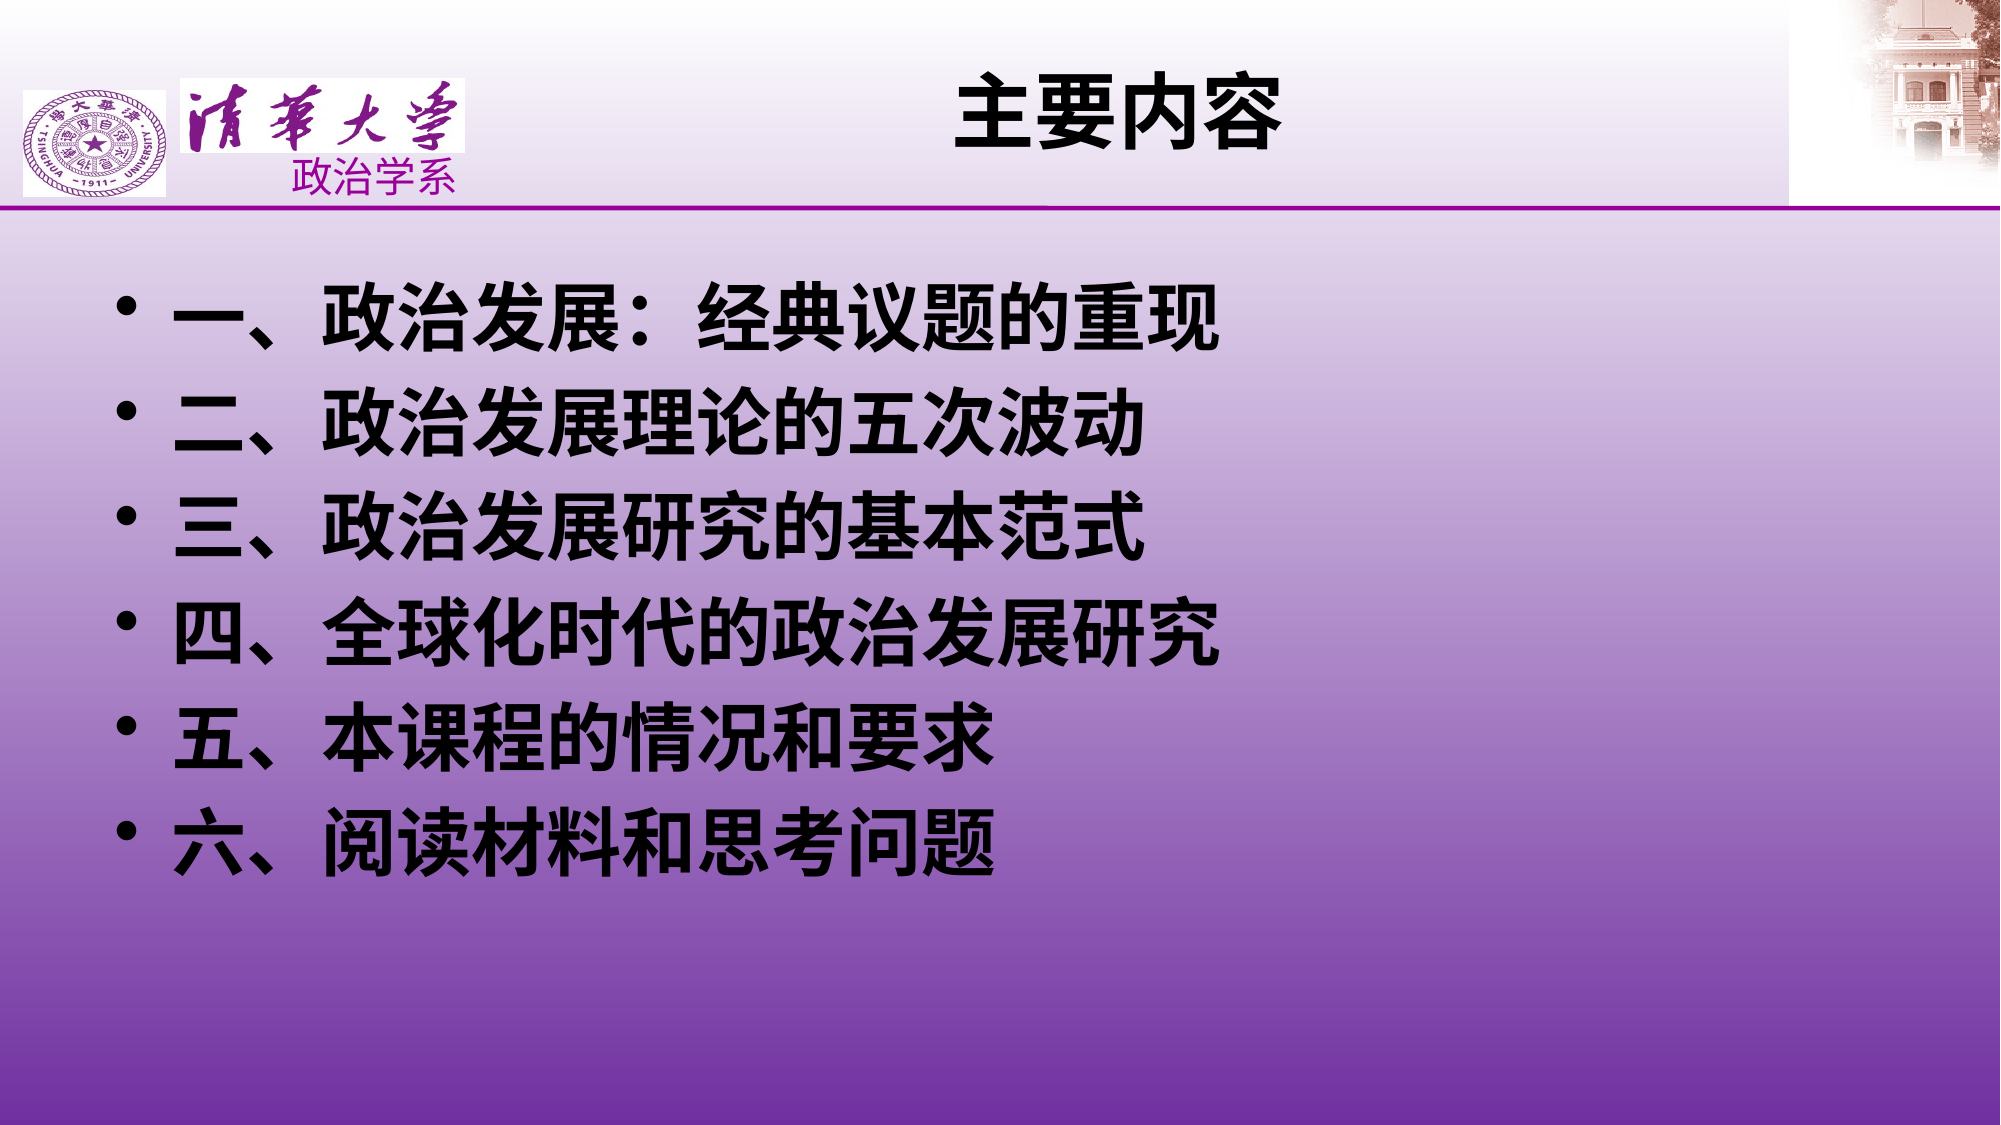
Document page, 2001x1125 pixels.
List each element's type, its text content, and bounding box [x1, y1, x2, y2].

picture [1789, 0, 2000, 205]
picture [180, 78, 465, 153]
list 一、政治发展：经典议题的重现 二、政治发展理论的五次波动 三、政治发展研究的基本范式 四、全球化时代的政治发展研究 五、本课程的情况和要求 六、阅读材料和思考问题 [99, 262, 1900, 1005]
title 主要内容 [496, 45, 1741, 173]
picture [23, 90, 166, 197]
